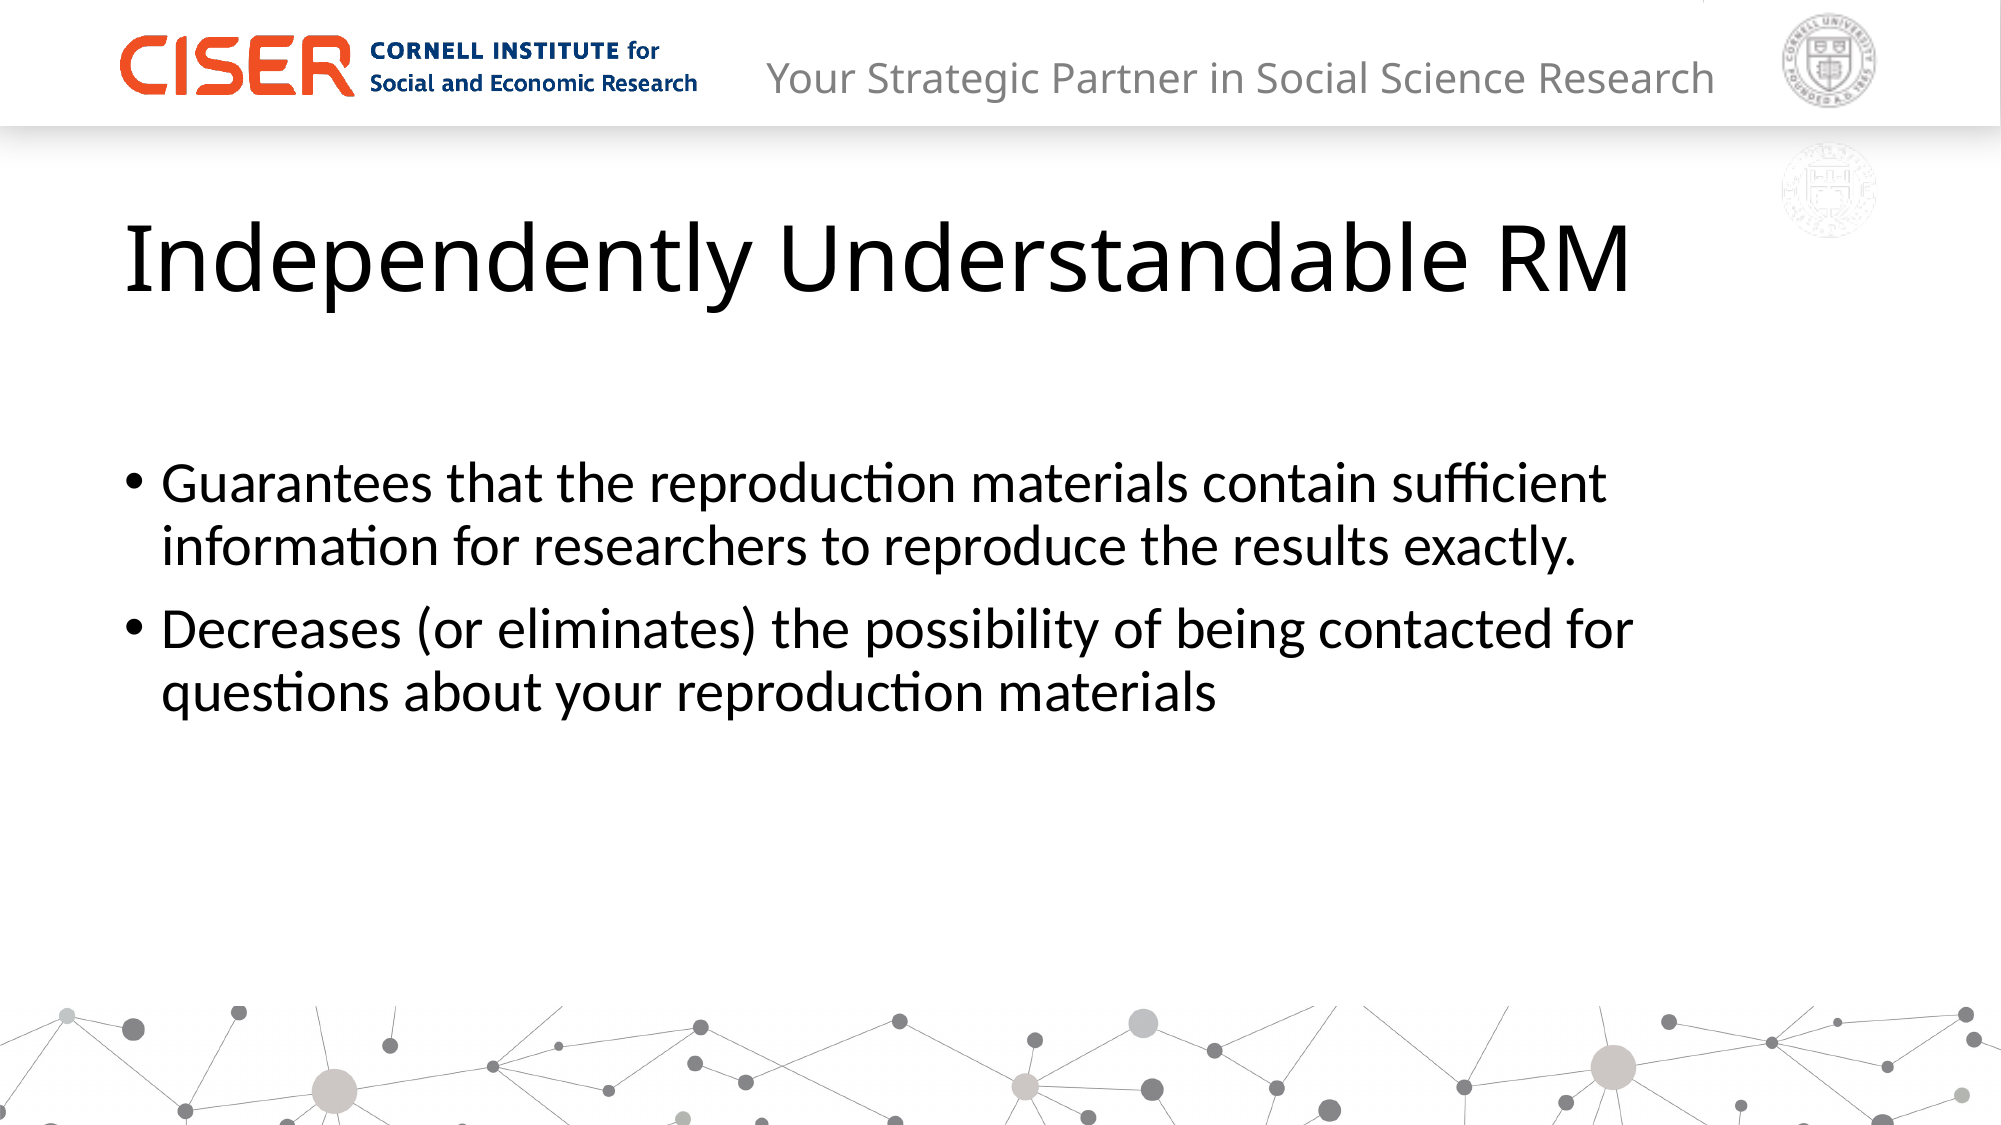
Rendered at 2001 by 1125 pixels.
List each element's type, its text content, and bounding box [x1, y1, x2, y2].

picture [53, 0, 763, 170]
title Independently Understandable RM [109, 205, 1863, 423]
list Guarantees that the reproduction materials contain sufficient information for researchers to reproduce the results exactly. Decreases (or eliminates) the possibility of being contacted for questions about your reproduction materials [109, 444, 1863, 1020]
text_box Data readme [0, 1006, 2001, 1125]
